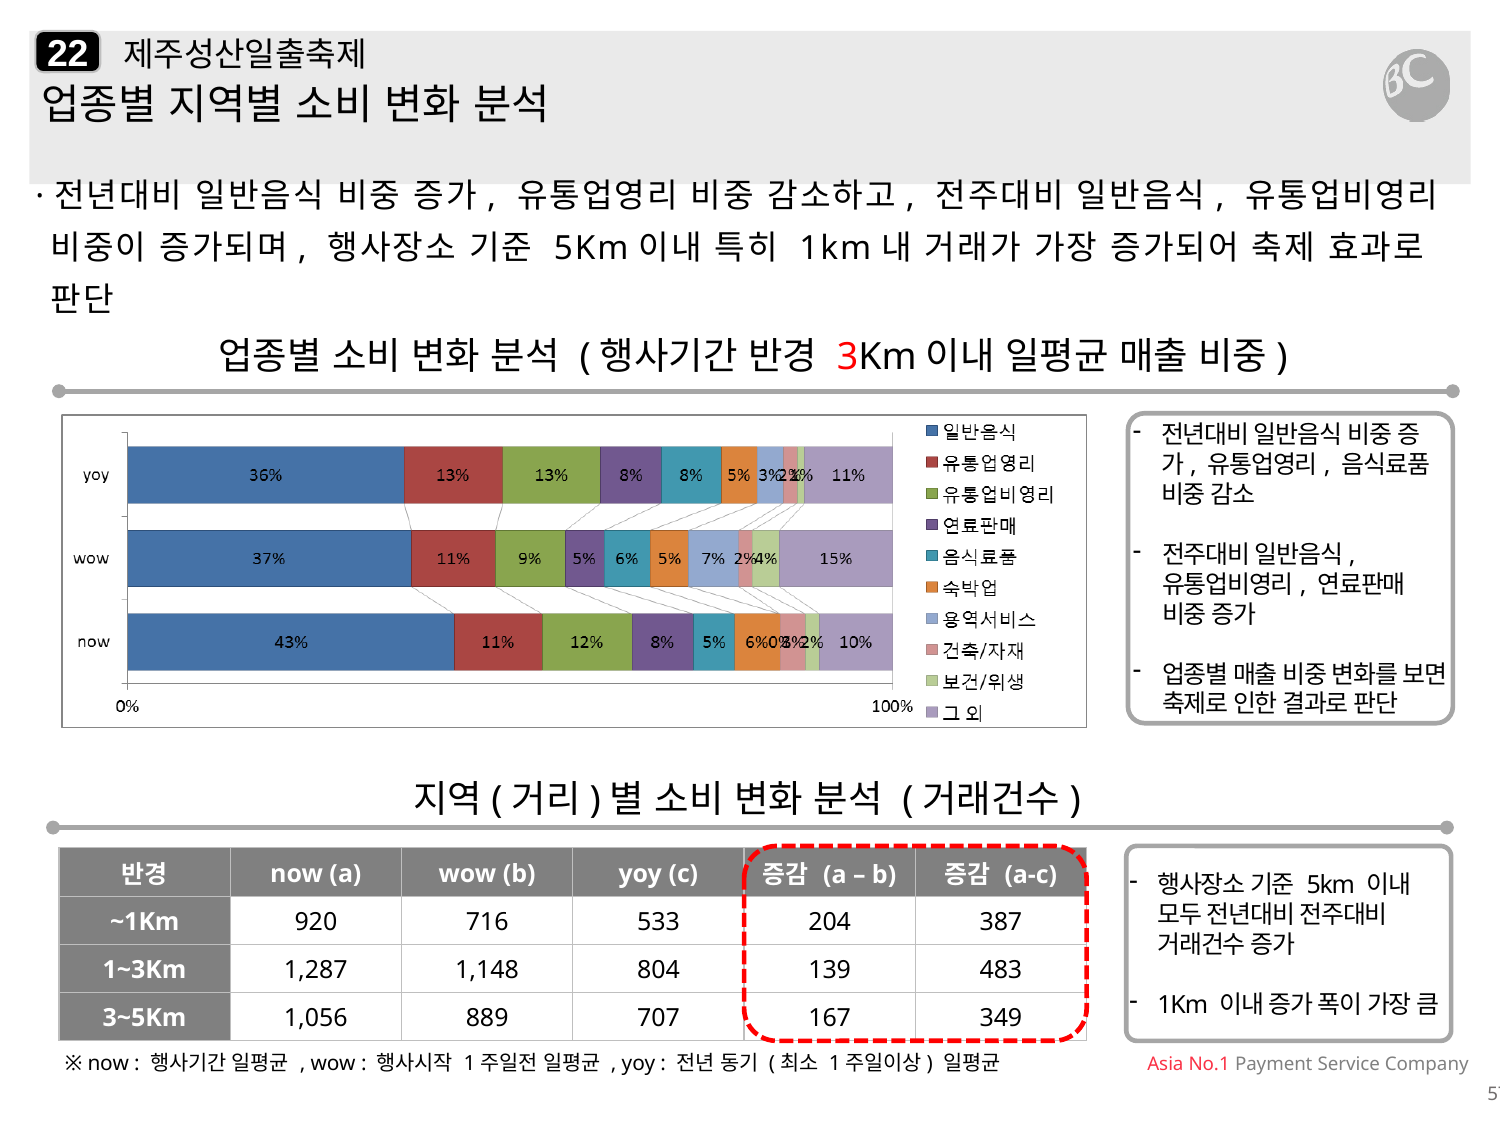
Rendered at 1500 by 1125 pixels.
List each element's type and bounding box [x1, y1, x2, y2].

text_box [23, 184, 1471, 303]
table_header [60, 848, 230, 896]
table_cell [231, 945, 401, 992]
title [41, 33, 1376, 79]
picture [1383, 49, 1450, 122]
table_header [1070, 848, 1086, 867]
table_cell [573, 993, 743, 1040]
picture [61, 414, 1087, 729]
table_header [231, 848, 401, 896]
table_cell [60, 897, 230, 944]
table_header [573, 848, 743, 896]
table_cell [573, 897, 743, 944]
text_box [743, 845, 1088, 1042]
text_box [53, 337, 1453, 378]
text_box [64, 1052, 1134, 1076]
text_box [1126, 845, 1452, 1041]
table_cell [402, 897, 572, 944]
table_cell [60, 993, 230, 1040]
table_cell [745, 1022, 763, 1040]
table_cell [231, 897, 401, 944]
text_box [33, 28, 103, 75]
table_cell [231, 993, 401, 1040]
table_cell [402, 993, 572, 1040]
text_box [1127, 413, 1453, 724]
table_cell [60, 945, 230, 992]
text_box [47, 780, 1447, 821]
table_header [402, 848, 572, 896]
table_cell [573, 945, 743, 992]
table_cell [402, 945, 572, 992]
table_header [745, 848, 762, 865]
table_cell [1067, 1020, 1086, 1040]
list [41, 83, 1376, 131]
